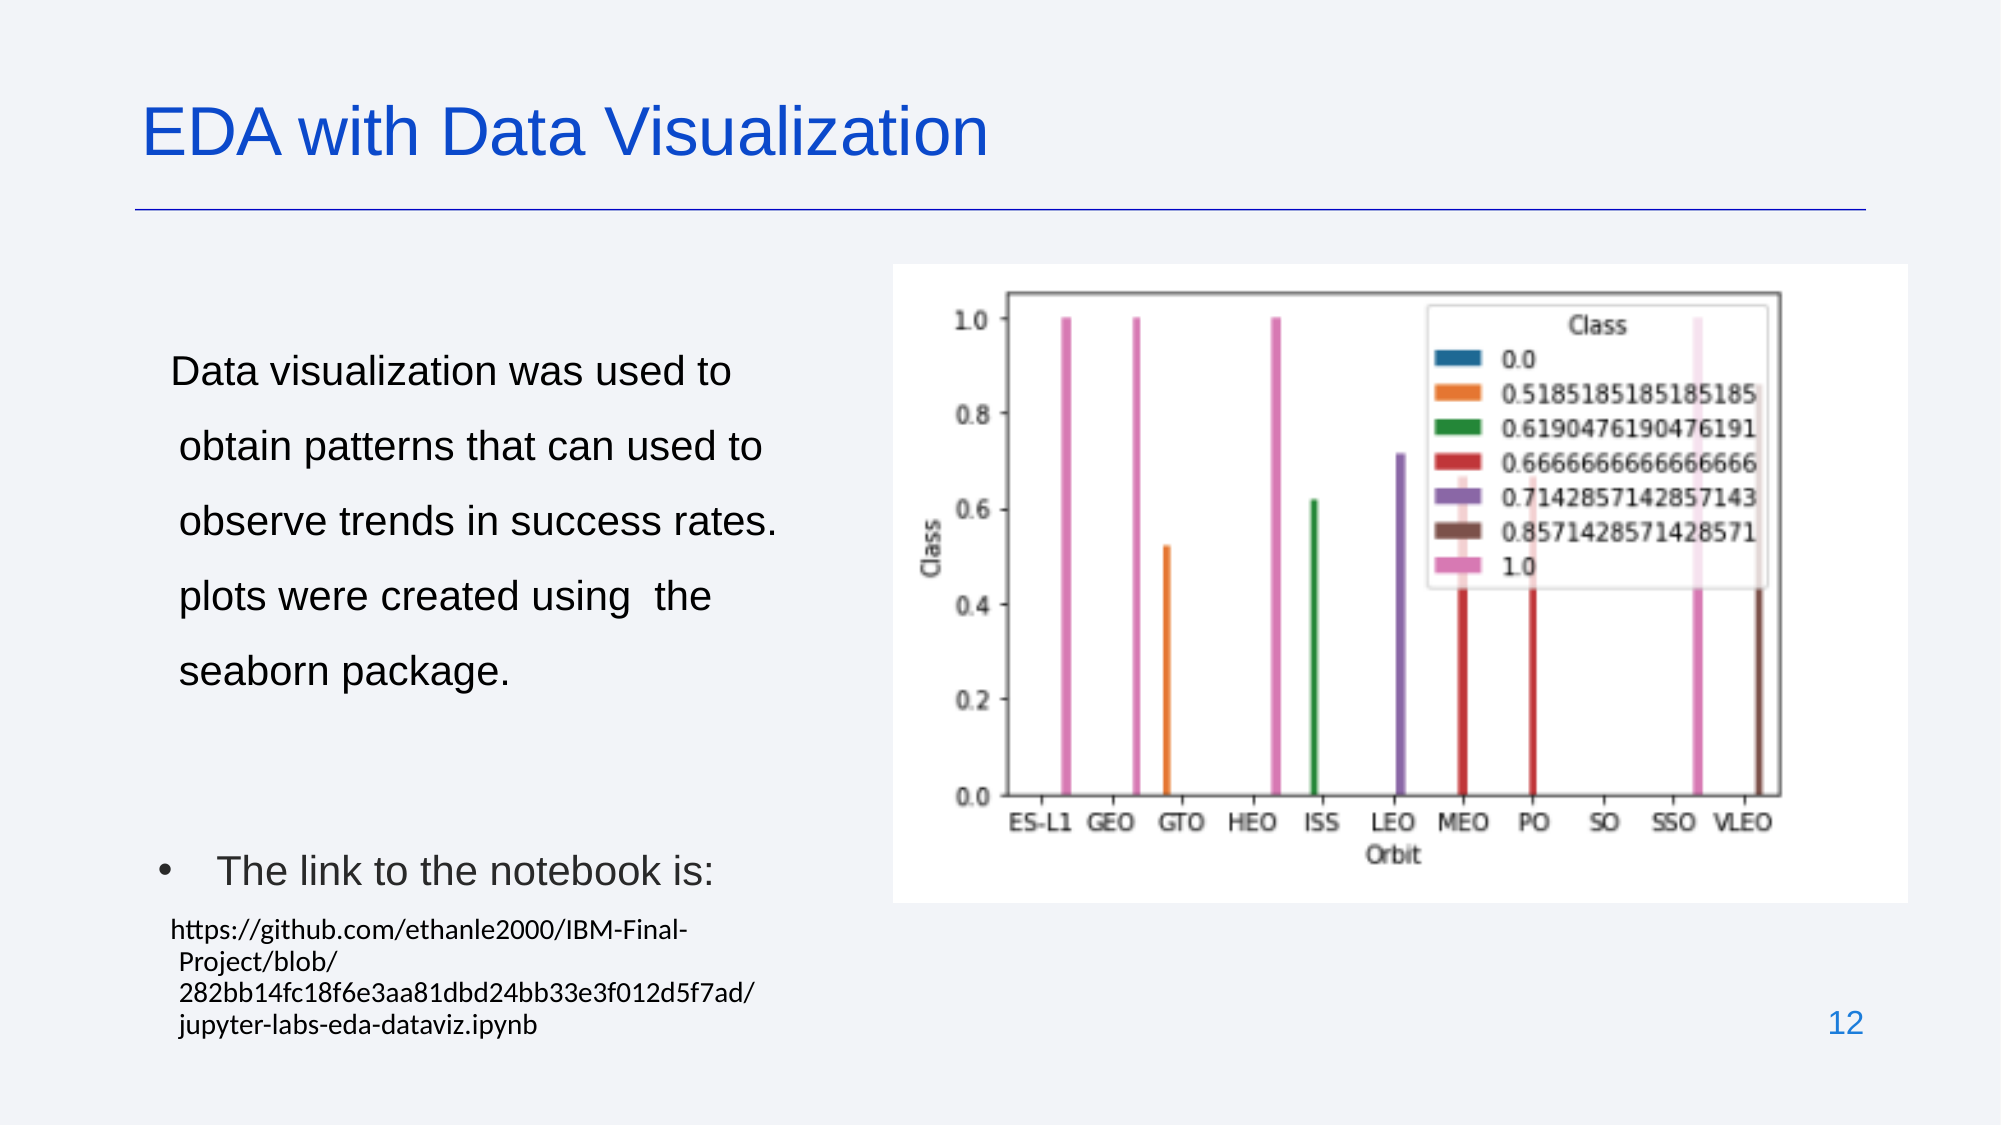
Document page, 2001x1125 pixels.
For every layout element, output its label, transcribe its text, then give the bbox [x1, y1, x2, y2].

text_box EDA with Data Visualization [126, 88, 1852, 179]
list Data visualization was used to obtain patterns that can used to observe trends in success rates. plots were created using the seaborn package. The link to the notebook is: https://github.com/ethanle2000/IBM-Final-Project/blob/282bb14fc18f6e3aa81dbd24bb33e3f012d5f7ad/jupyter-labs-eda-dataviz.ipynb [126, 240, 800, 1014]
picture [0, 0, 2001, 1125]
slide_number ‹#› [1429, 988, 1880, 1055]
